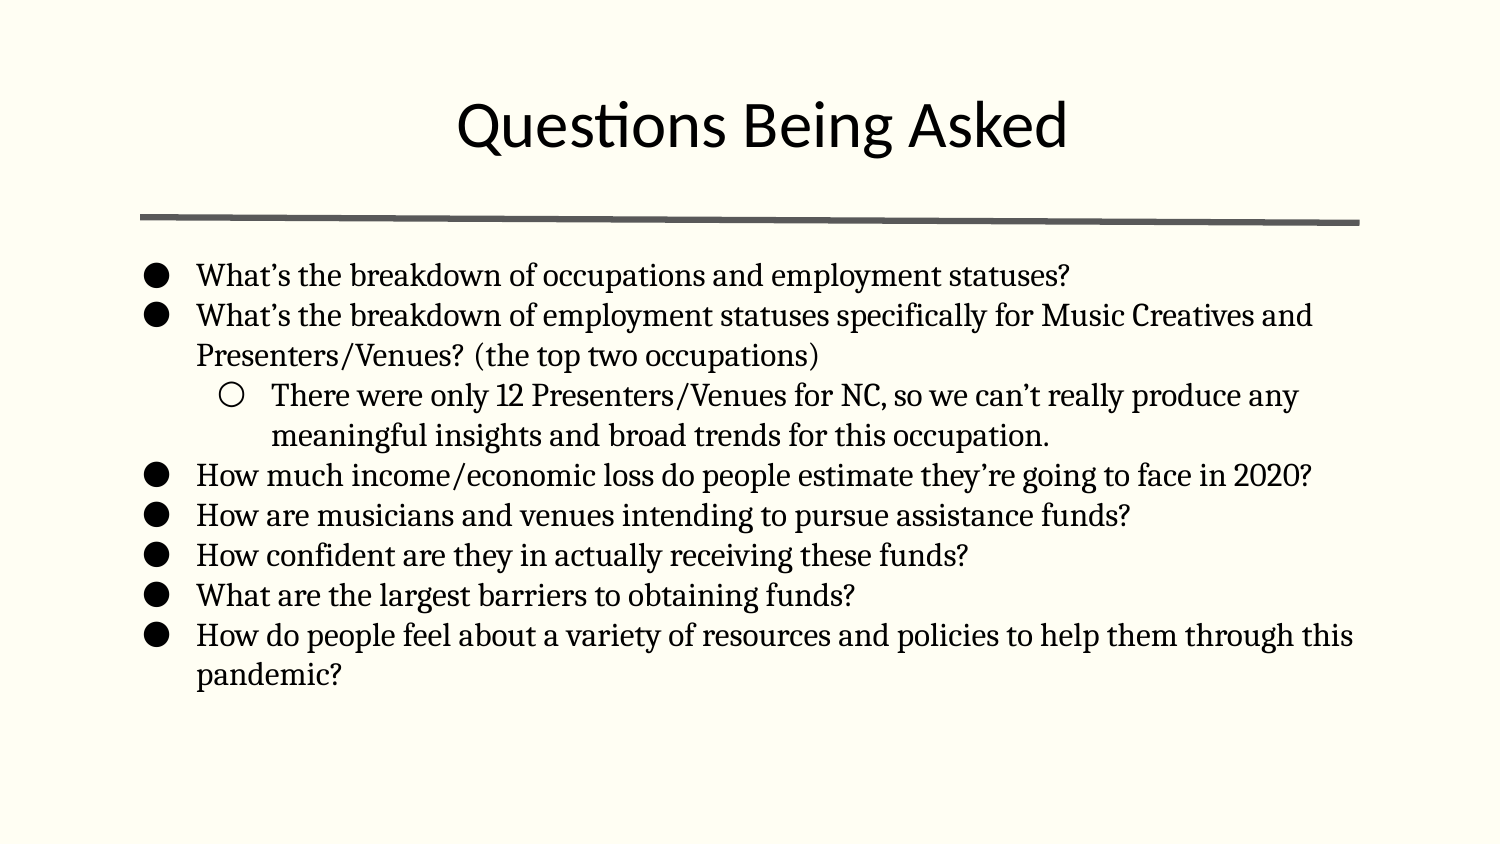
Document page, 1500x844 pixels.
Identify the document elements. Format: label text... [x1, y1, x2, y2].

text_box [139, 216, 1360, 224]
text_box What’s the breakdown of occupations and employment statuses? What’s the breakdown of employment statuses specifically for Music Creatives and Presenters/Venues? (the top two occupations) There were only 12 Presenters/Venues for NC, so we can’t really produce any meaningful insights and broad trends for this occupation. How much income/economic loss do people estimate they’re going to face in 2020? How are musicians and venues intending to pursue assistance funds? How confident are they in actually receiving these funds? What are the largest barriers to obtaining funds? How do people feel about a variety of resources and policies to help them through this pandemic? [106, 238, 1385, 827]
text_box Questions Being Asked [243, 65, 1283, 181]
